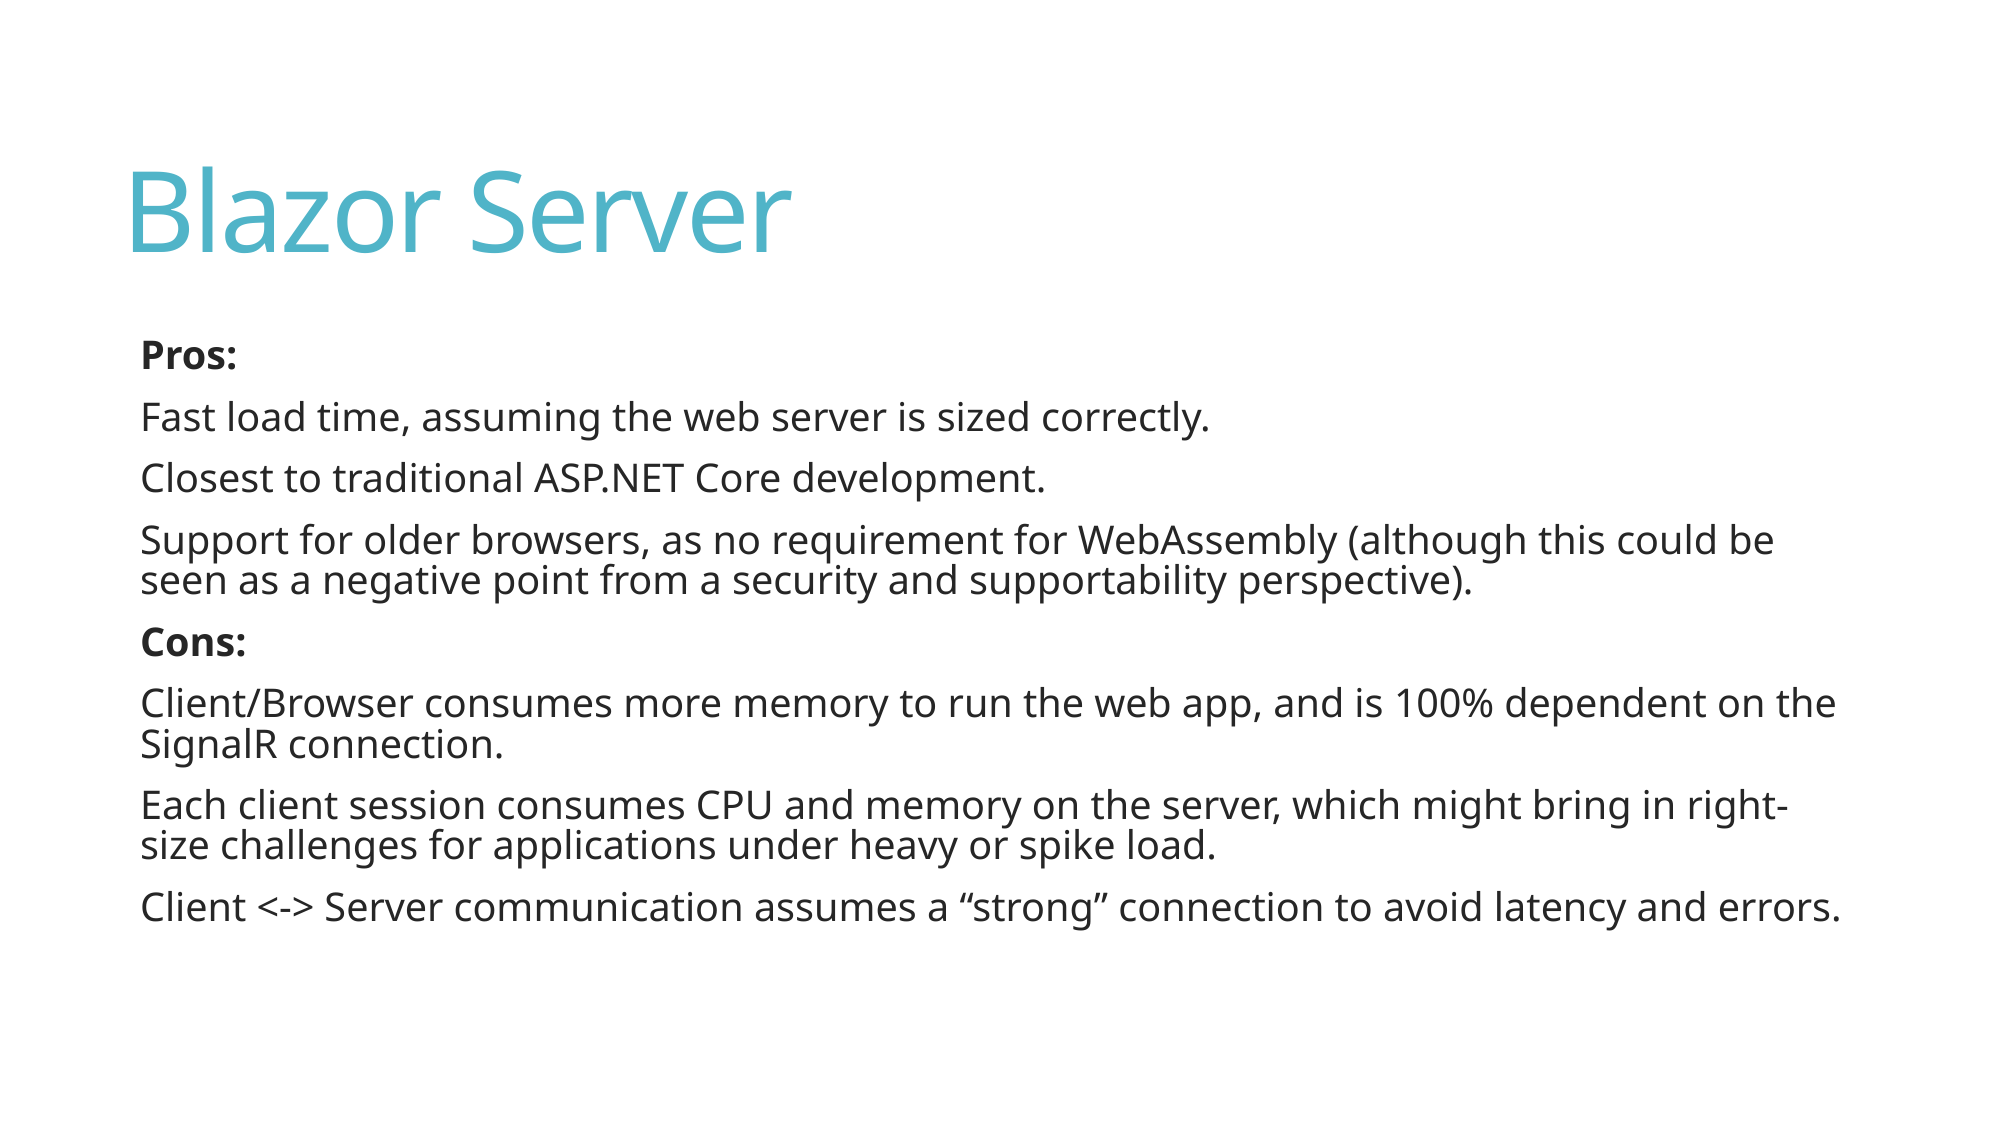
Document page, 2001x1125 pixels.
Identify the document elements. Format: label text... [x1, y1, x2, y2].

title Blazor Server [107, 81, 1875, 354]
list Pros: Fast load time, assuming the web server is sized correctly. Closest to traditional ASP.NET Core development. Support for older browsers, as no requirement for WebAssembly (although this could be seen as a negative point from a security and supportability perspective). Cons: Client/Browser consumes more memory to run the web app, and is 100% dependent on the SignalR connection. Each client session consumes CPU and memory on the server, which might bring in right-size challenges for applications under heavy or spike load. Client <-> Server communication assumes a “strong” connection to avoid latency and errors. [111, 329, 1876, 948]
